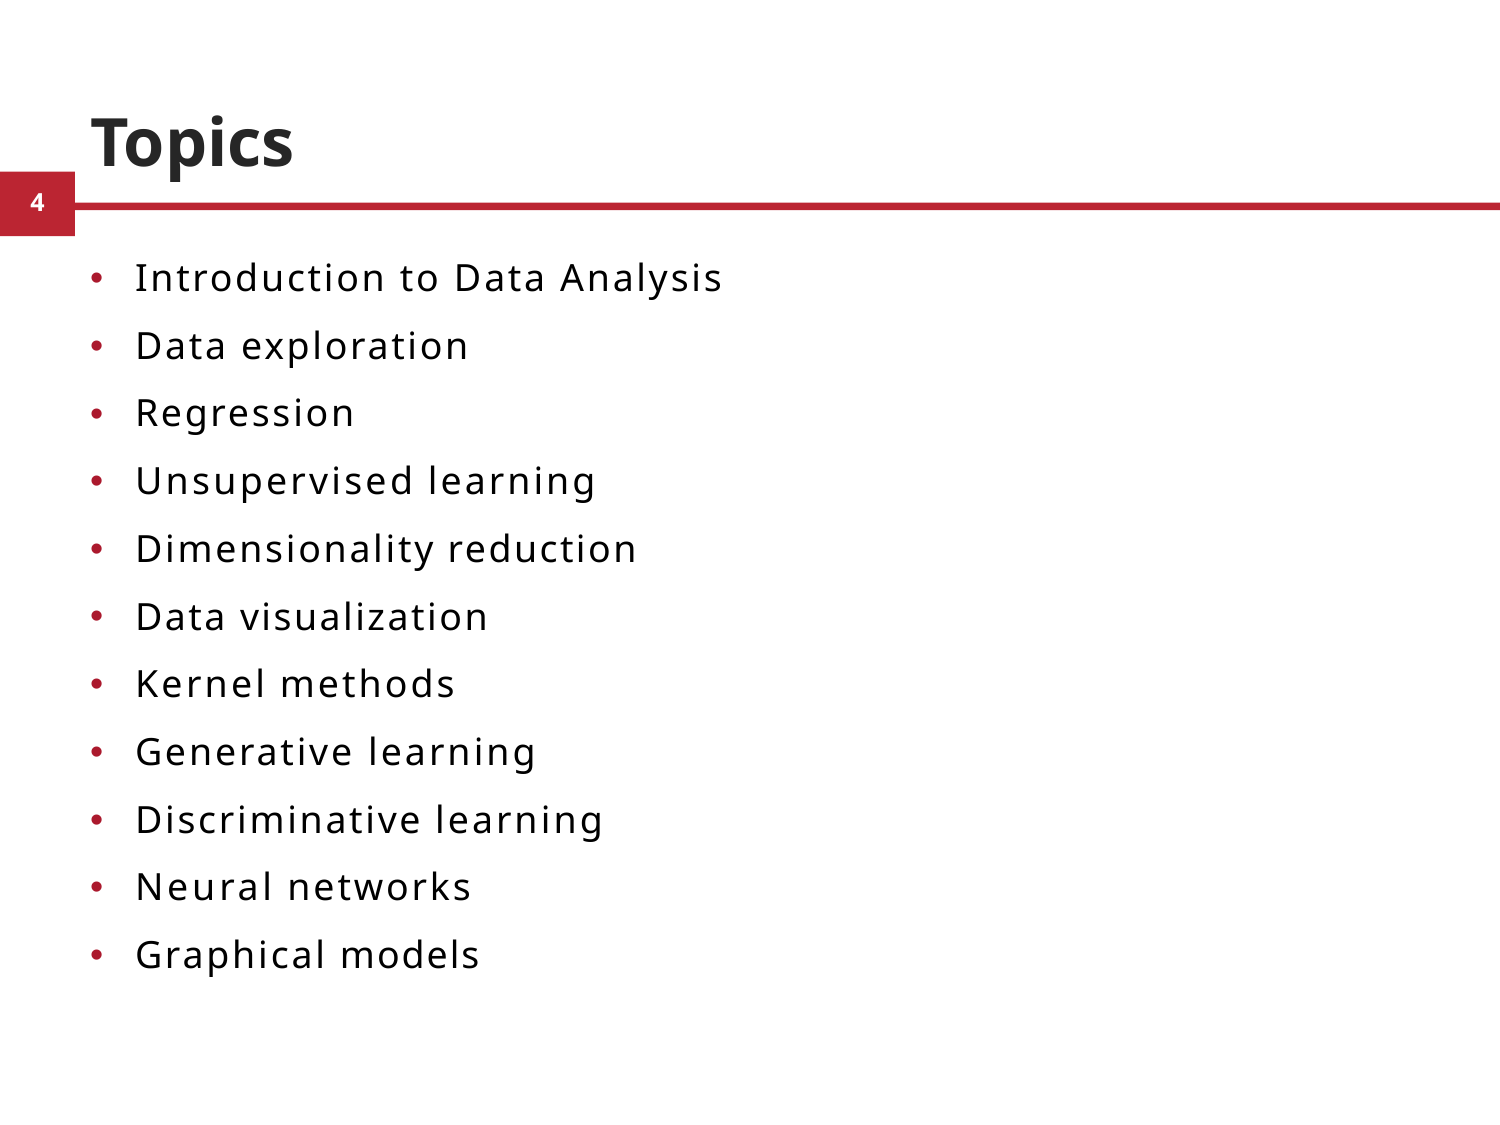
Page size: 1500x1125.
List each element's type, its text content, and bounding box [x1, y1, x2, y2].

list Introduction to Data Analysis Data exploration Regression Unsupervised learning Dimensionality reduction Data visualization Kernel methods Generative learning Discriminative learning Neural networks Graphical models [75, 249, 1425, 1013]
title Topics [75, 56, 1425, 188]
